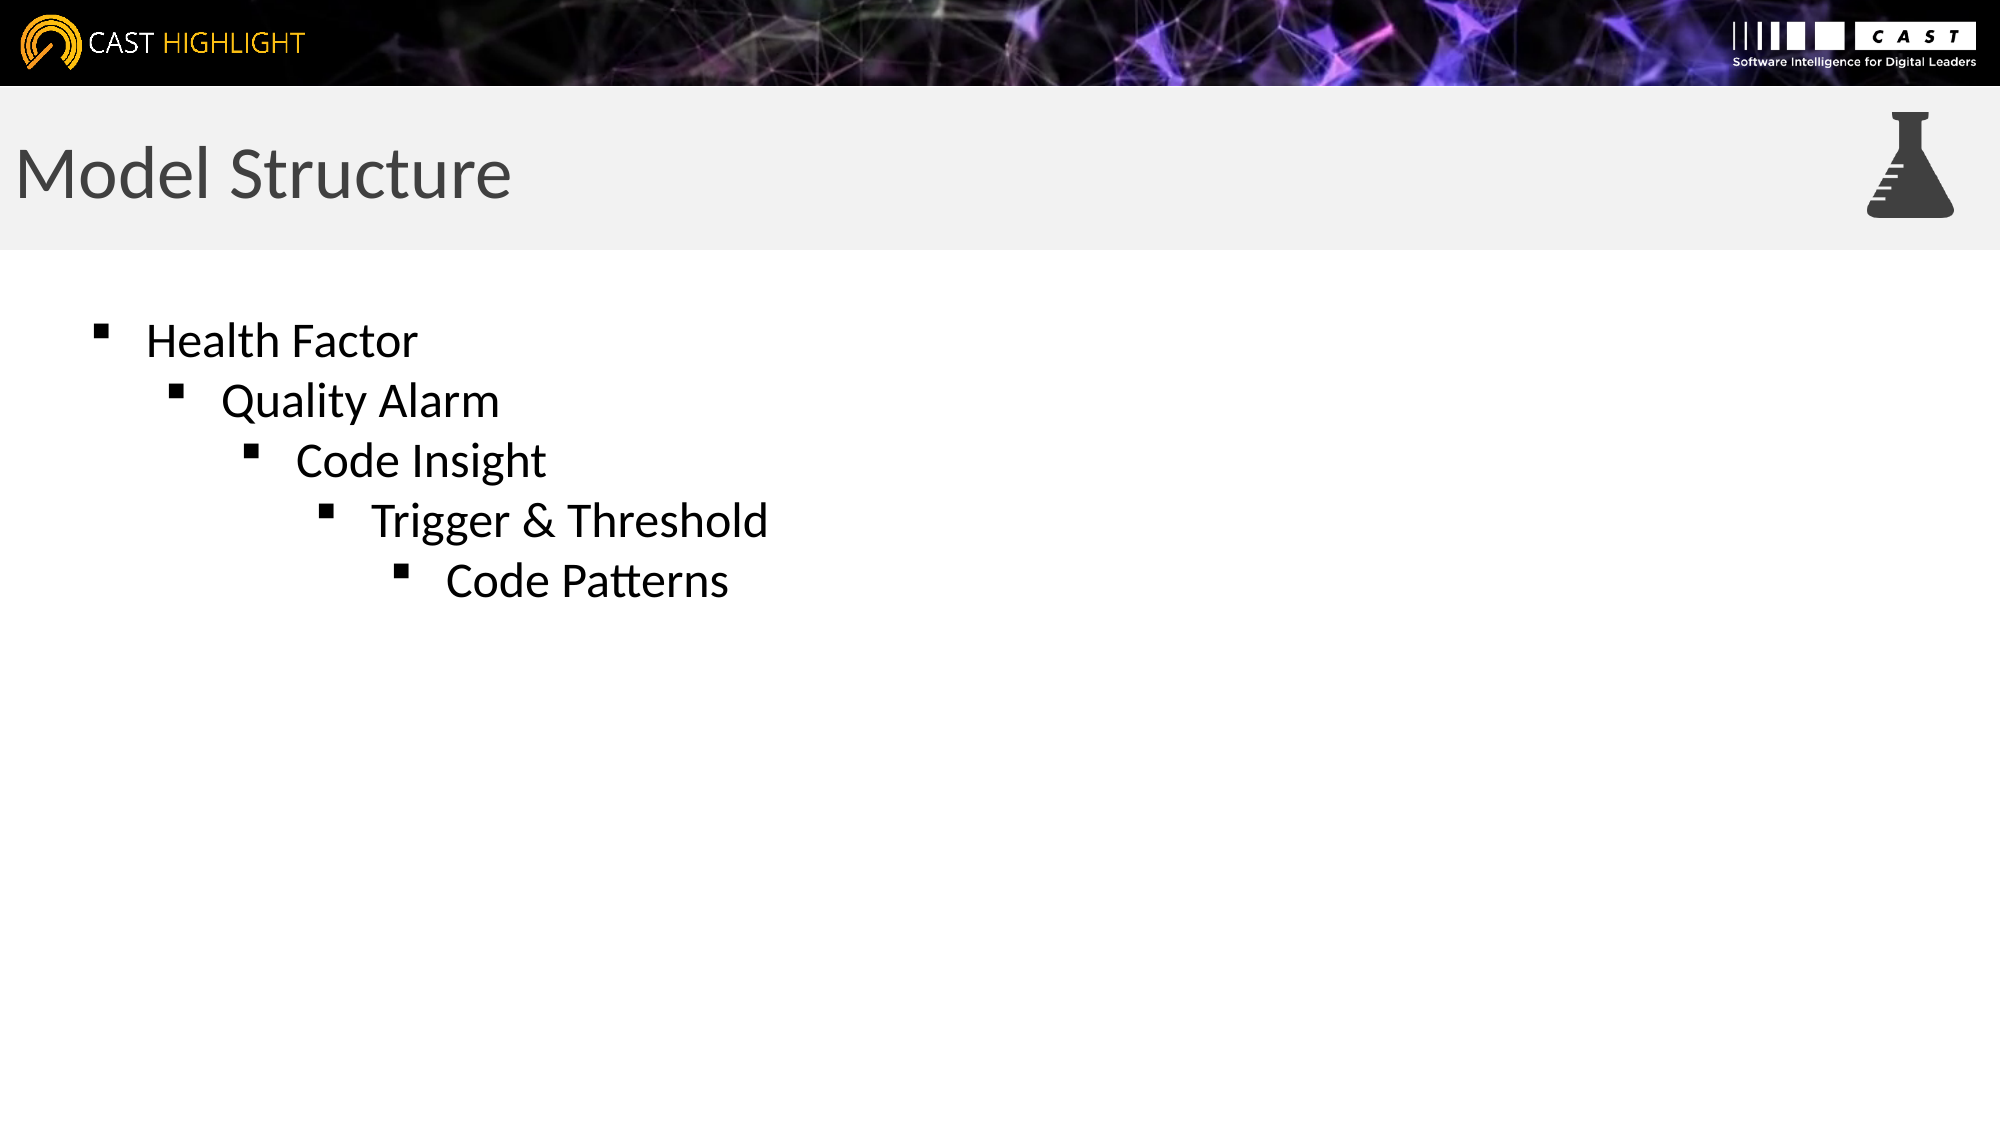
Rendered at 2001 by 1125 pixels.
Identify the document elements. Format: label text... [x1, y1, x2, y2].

picture [0, 0, 2000, 85]
picture [1856, 112, 1963, 219]
text_box Model Structure [0, 85, 2000, 252]
text_box Health Factor Quality Alarm Code Insight Trigger & Threshold Code Patterns [0, 299, 1375, 615]
